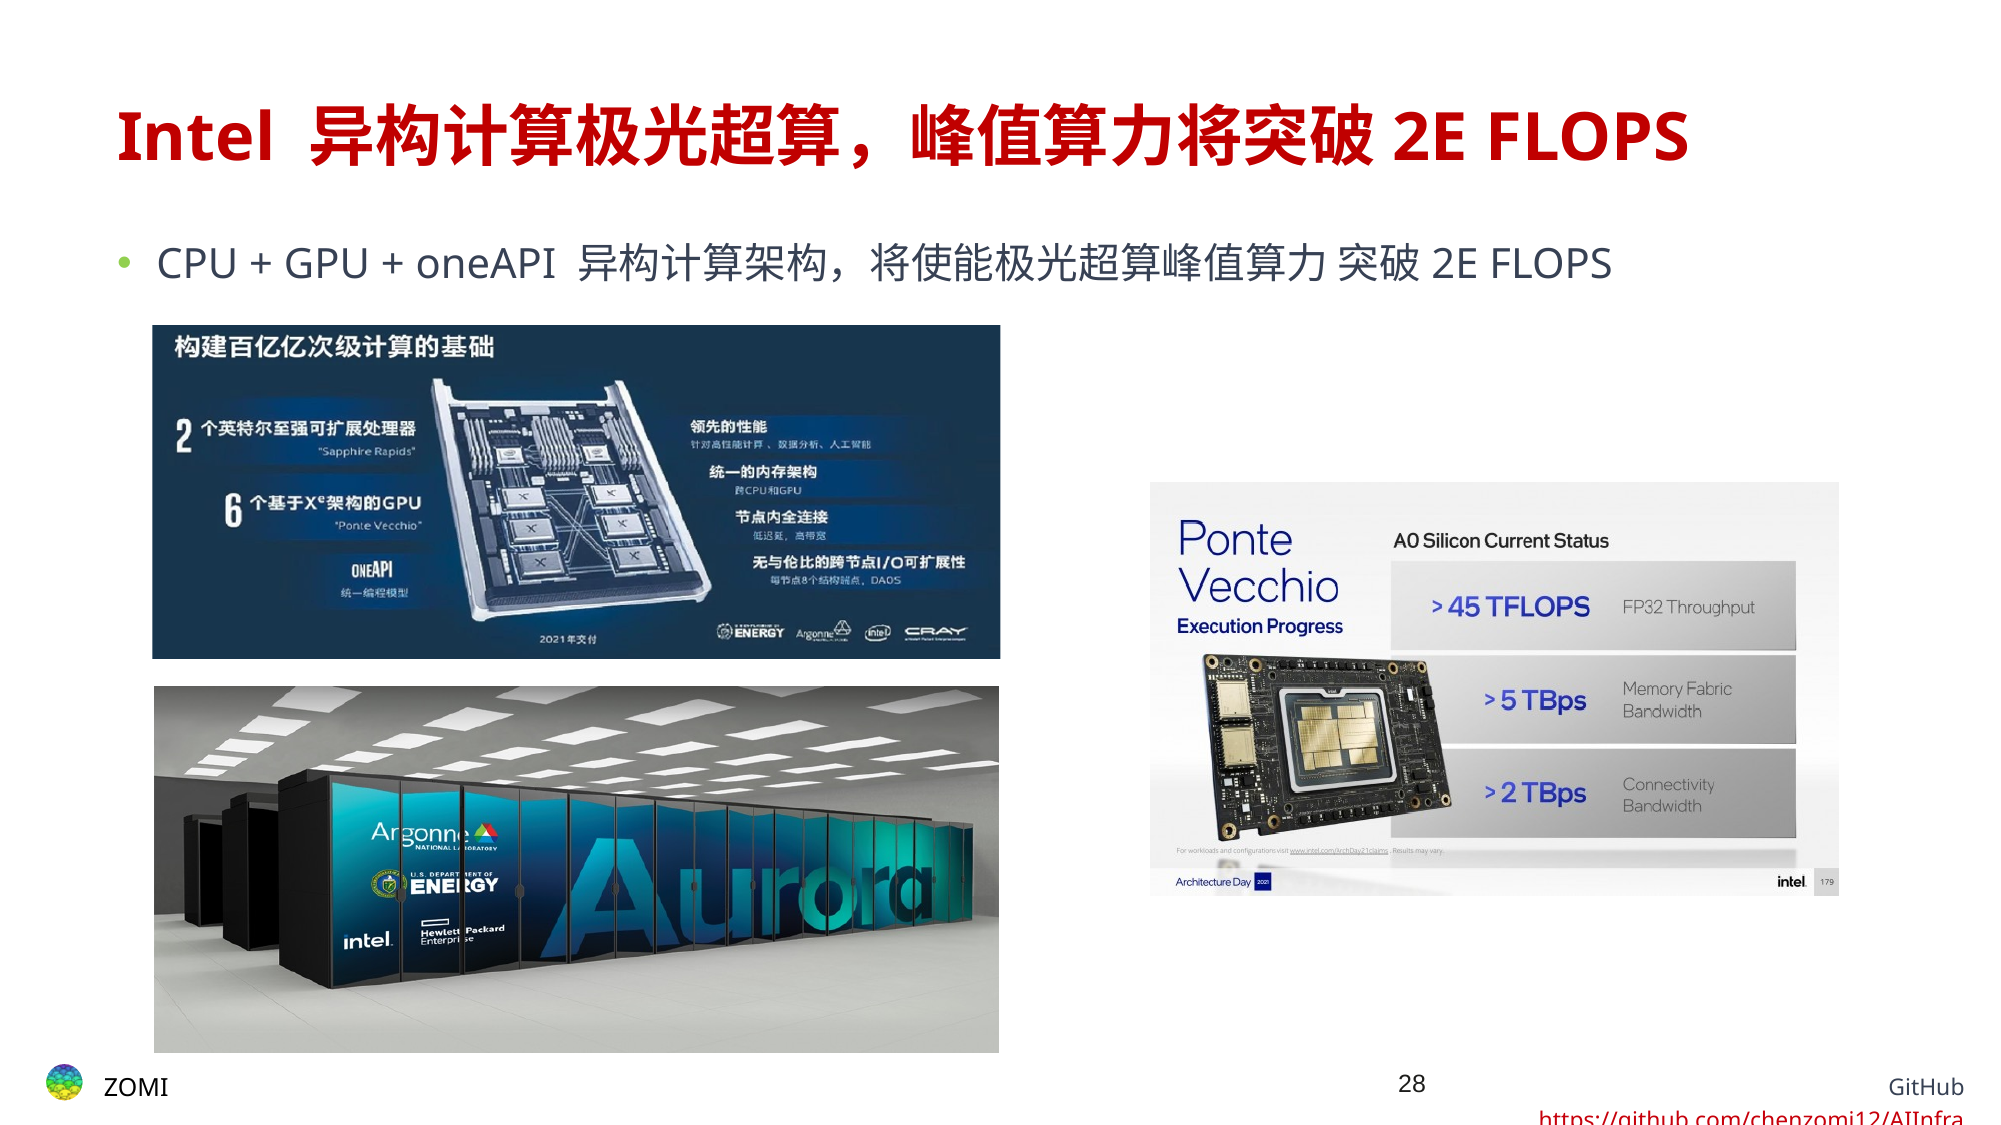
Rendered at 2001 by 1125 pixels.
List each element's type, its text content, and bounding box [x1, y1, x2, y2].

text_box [152, 324, 1001, 1053]
title Intel 异构计算极光超算，峰值算力将突破2E FLOPS [102, 85, 1901, 183]
list CPU + GPU + oneAPI 异构计算架构，将使能极光超算峰值算力 突破2E FLOPS [102, 204, 1901, 1043]
picture [47, 1065, 82, 1100]
picture [1150, 482, 1839, 896]
